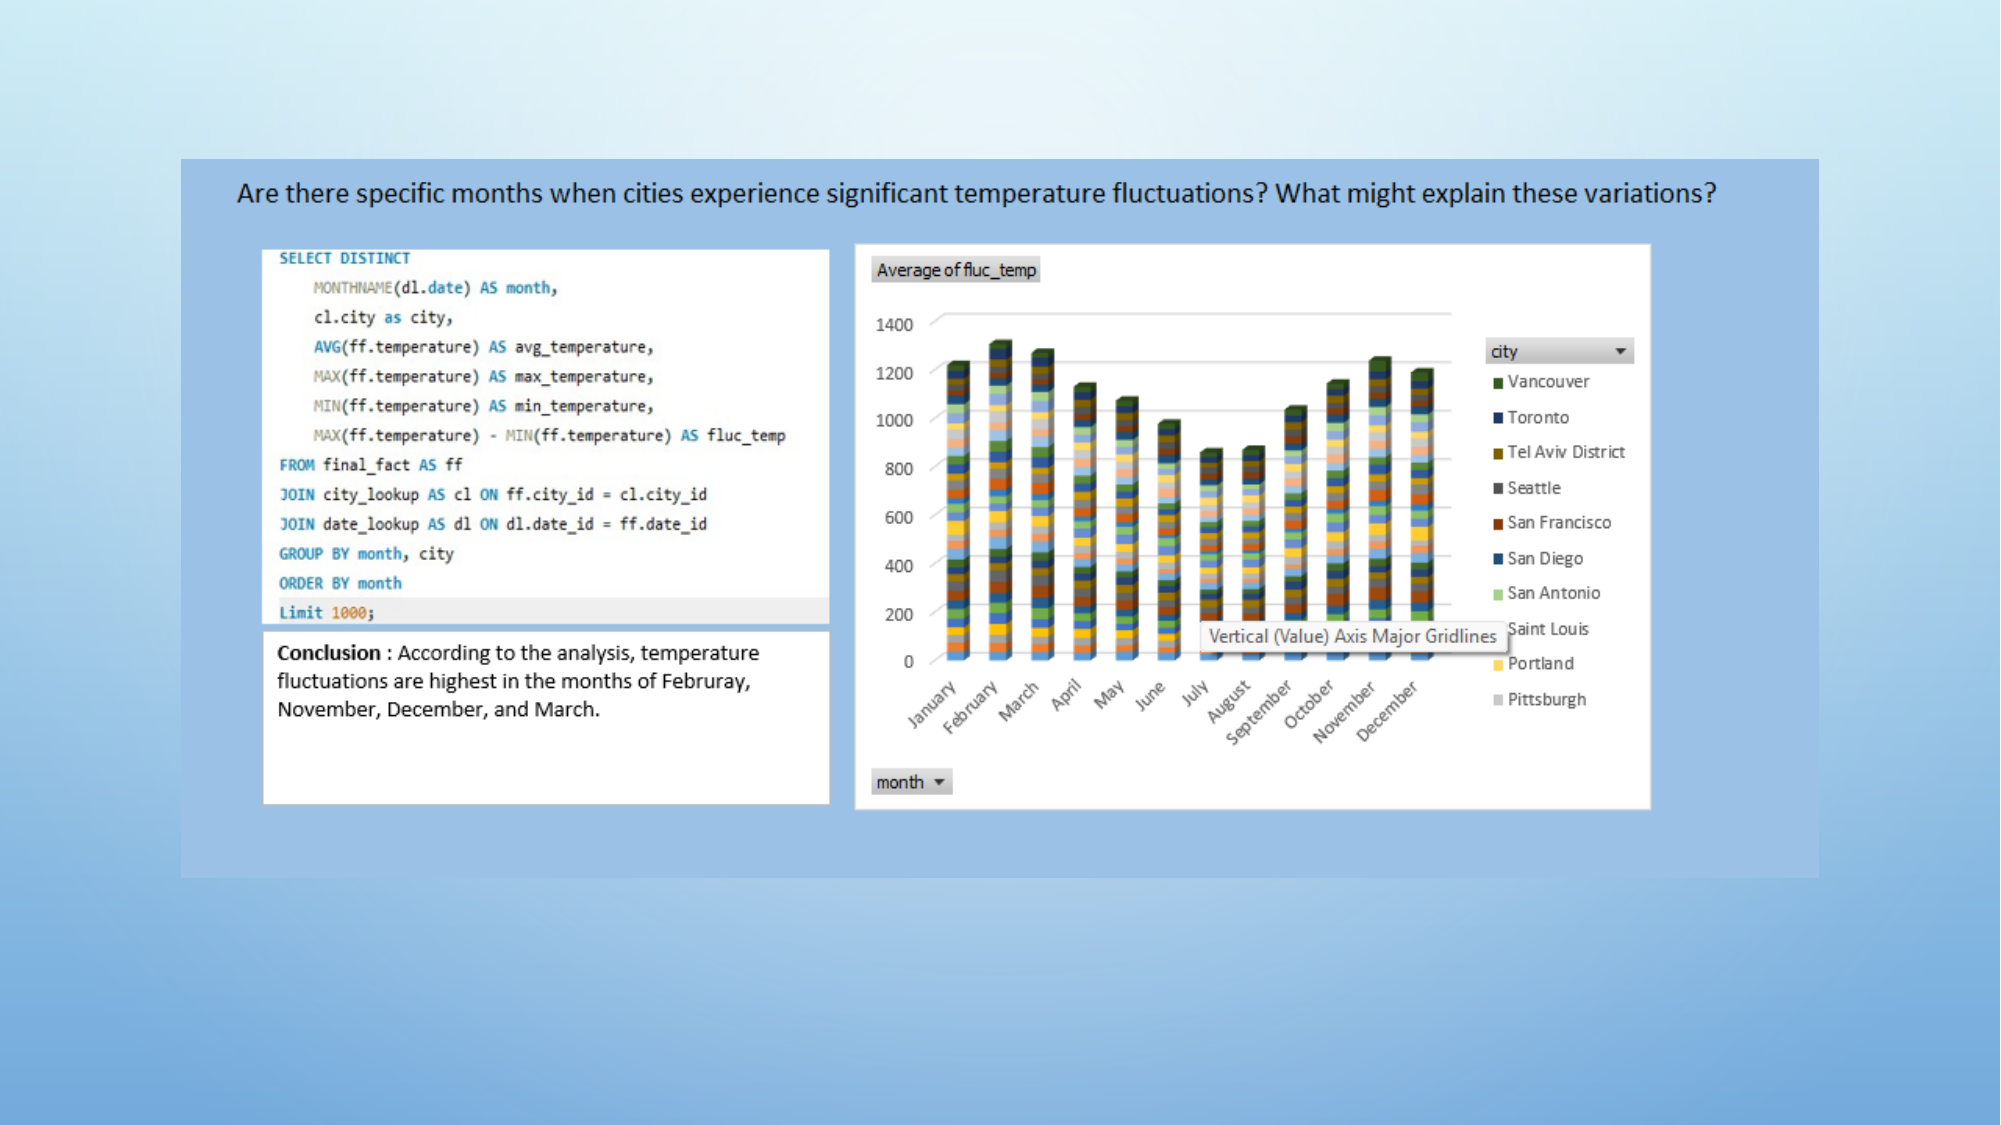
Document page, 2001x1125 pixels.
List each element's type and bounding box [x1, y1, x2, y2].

picture [180, 159, 1819, 878]
